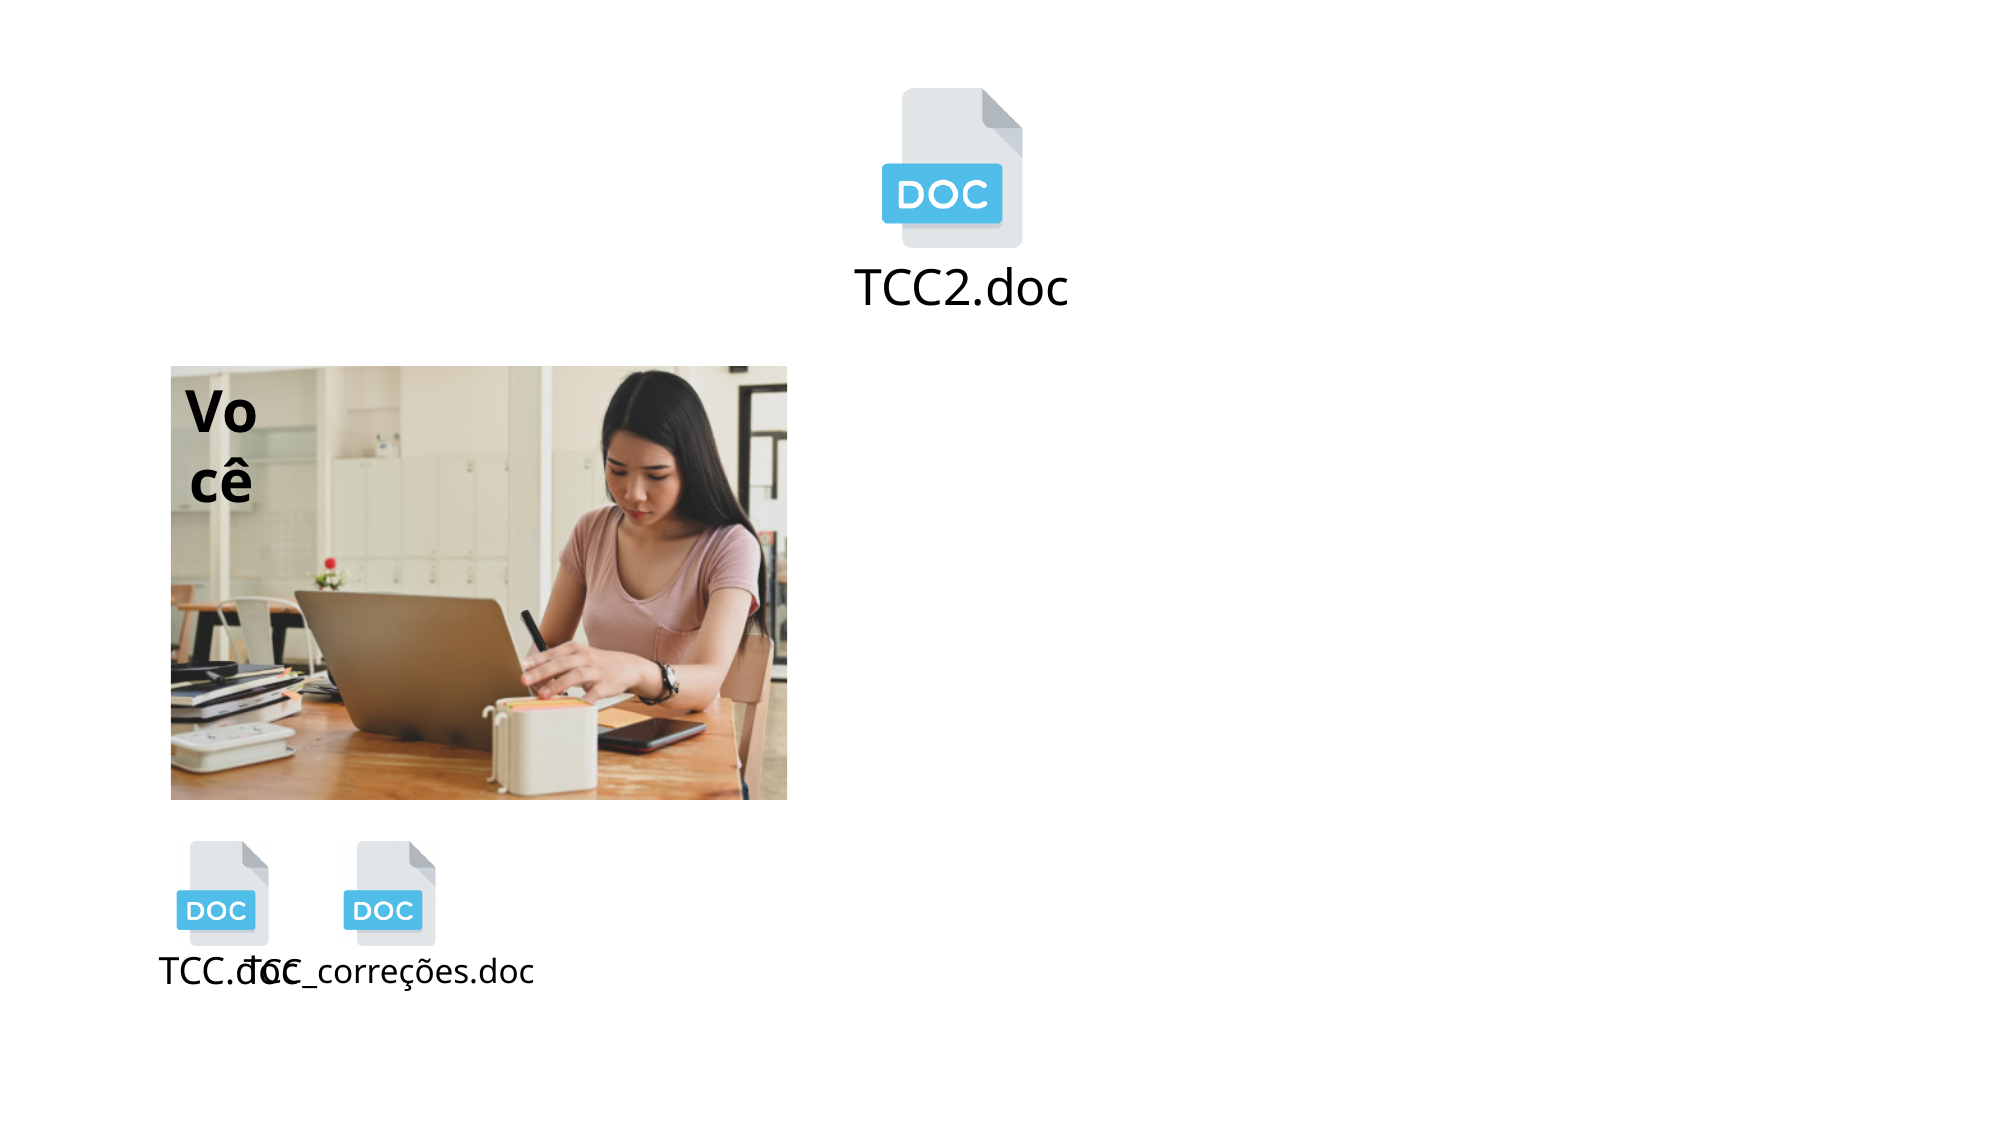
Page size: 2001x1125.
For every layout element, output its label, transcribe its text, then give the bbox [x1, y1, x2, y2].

picture [170, 366, 788, 800]
text_box TCC.doc [143, 940, 314, 1000]
picture [872, 88, 1032, 248]
text_box TCC2.doc [839, 247, 1085, 323]
text_box TCC_correções.doc [228, 942, 550, 998]
picture [170, 841, 275, 946]
picture [337, 841, 442, 946]
